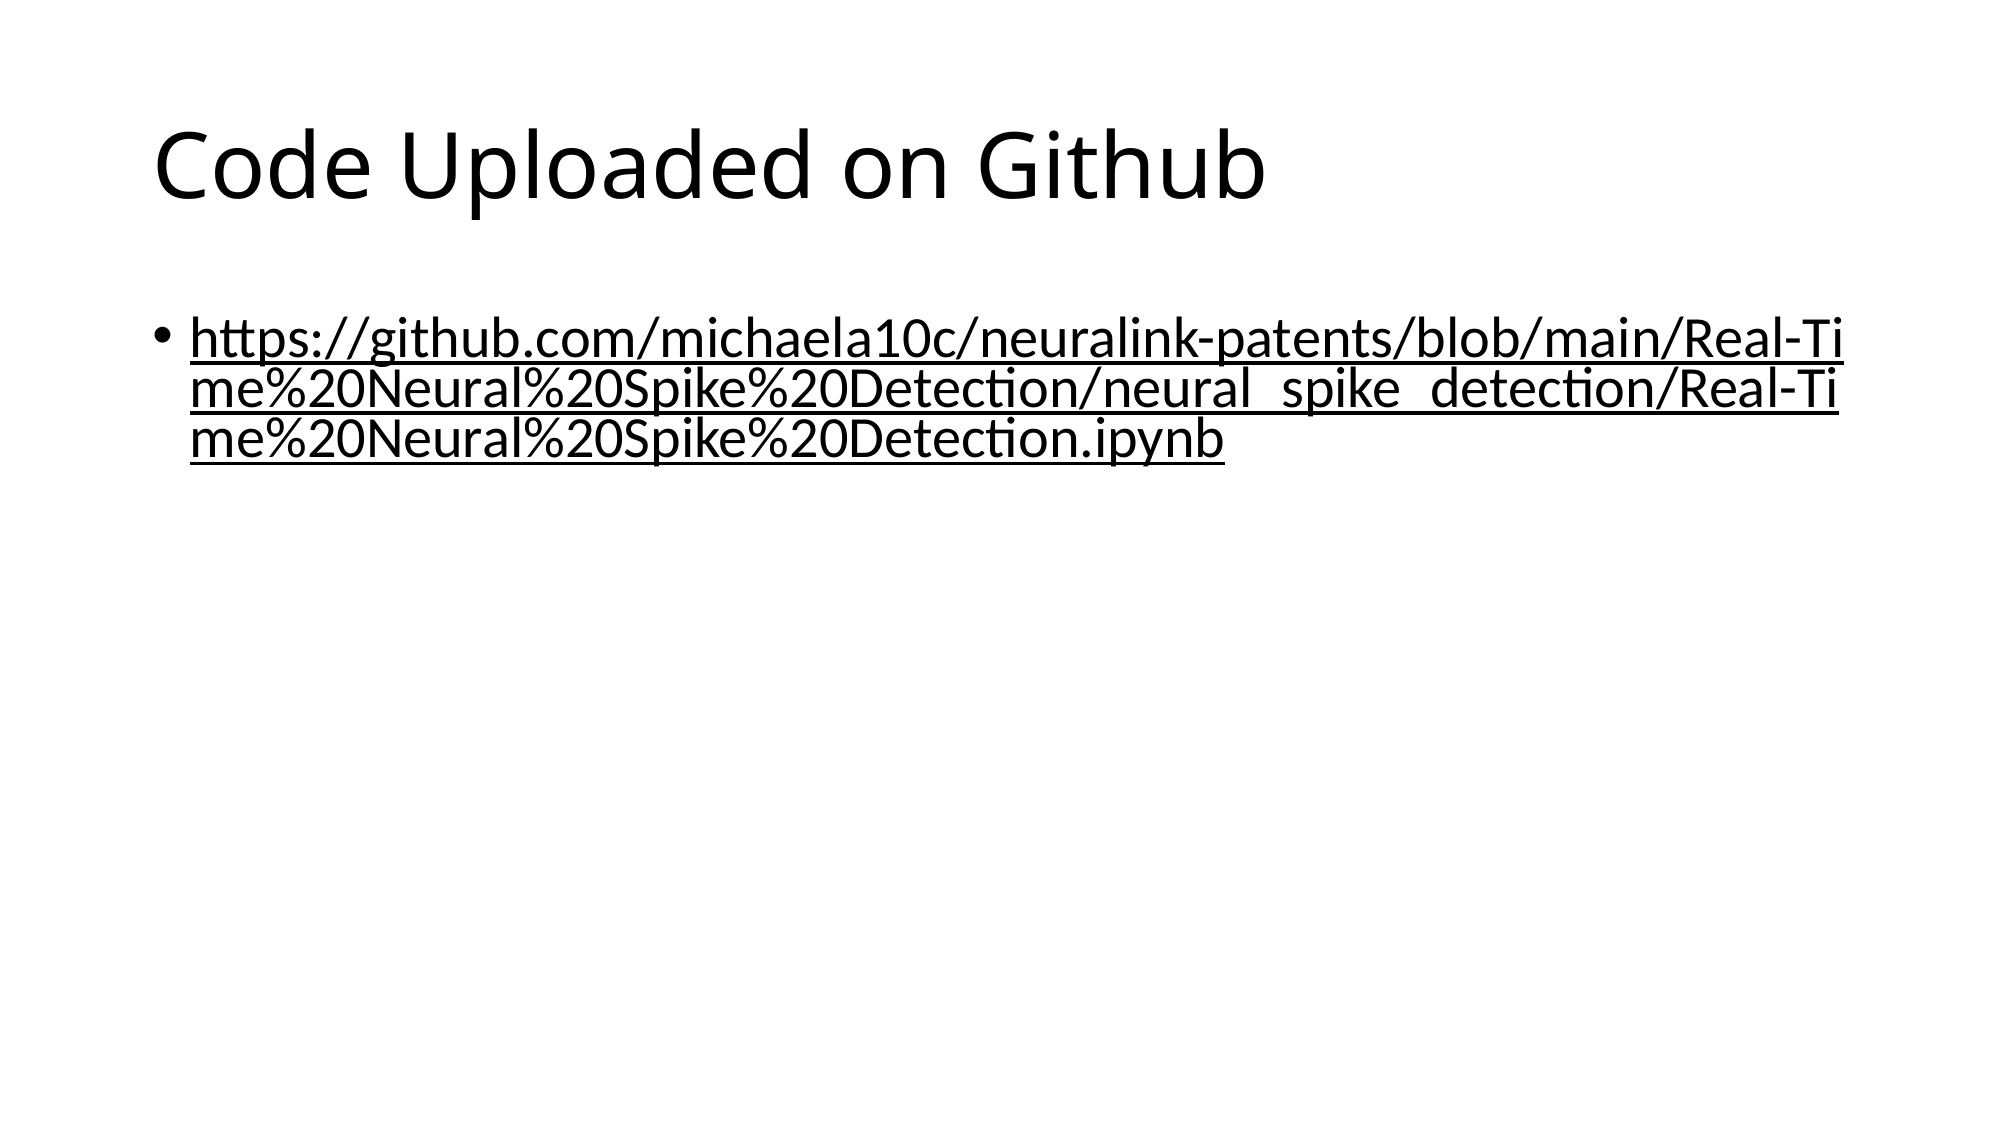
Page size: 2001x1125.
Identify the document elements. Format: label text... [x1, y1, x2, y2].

list https://github.com/michaela10c/neuralink-patents/blob/main/Real-Time%20Neural%20Spike%20Detection/neural_spike_detection/Real-Time%20Neural%20Spike%20Detection.ipynb [137, 299, 1863, 1014]
title Code Uploaded on Github [137, 59, 1863, 278]
